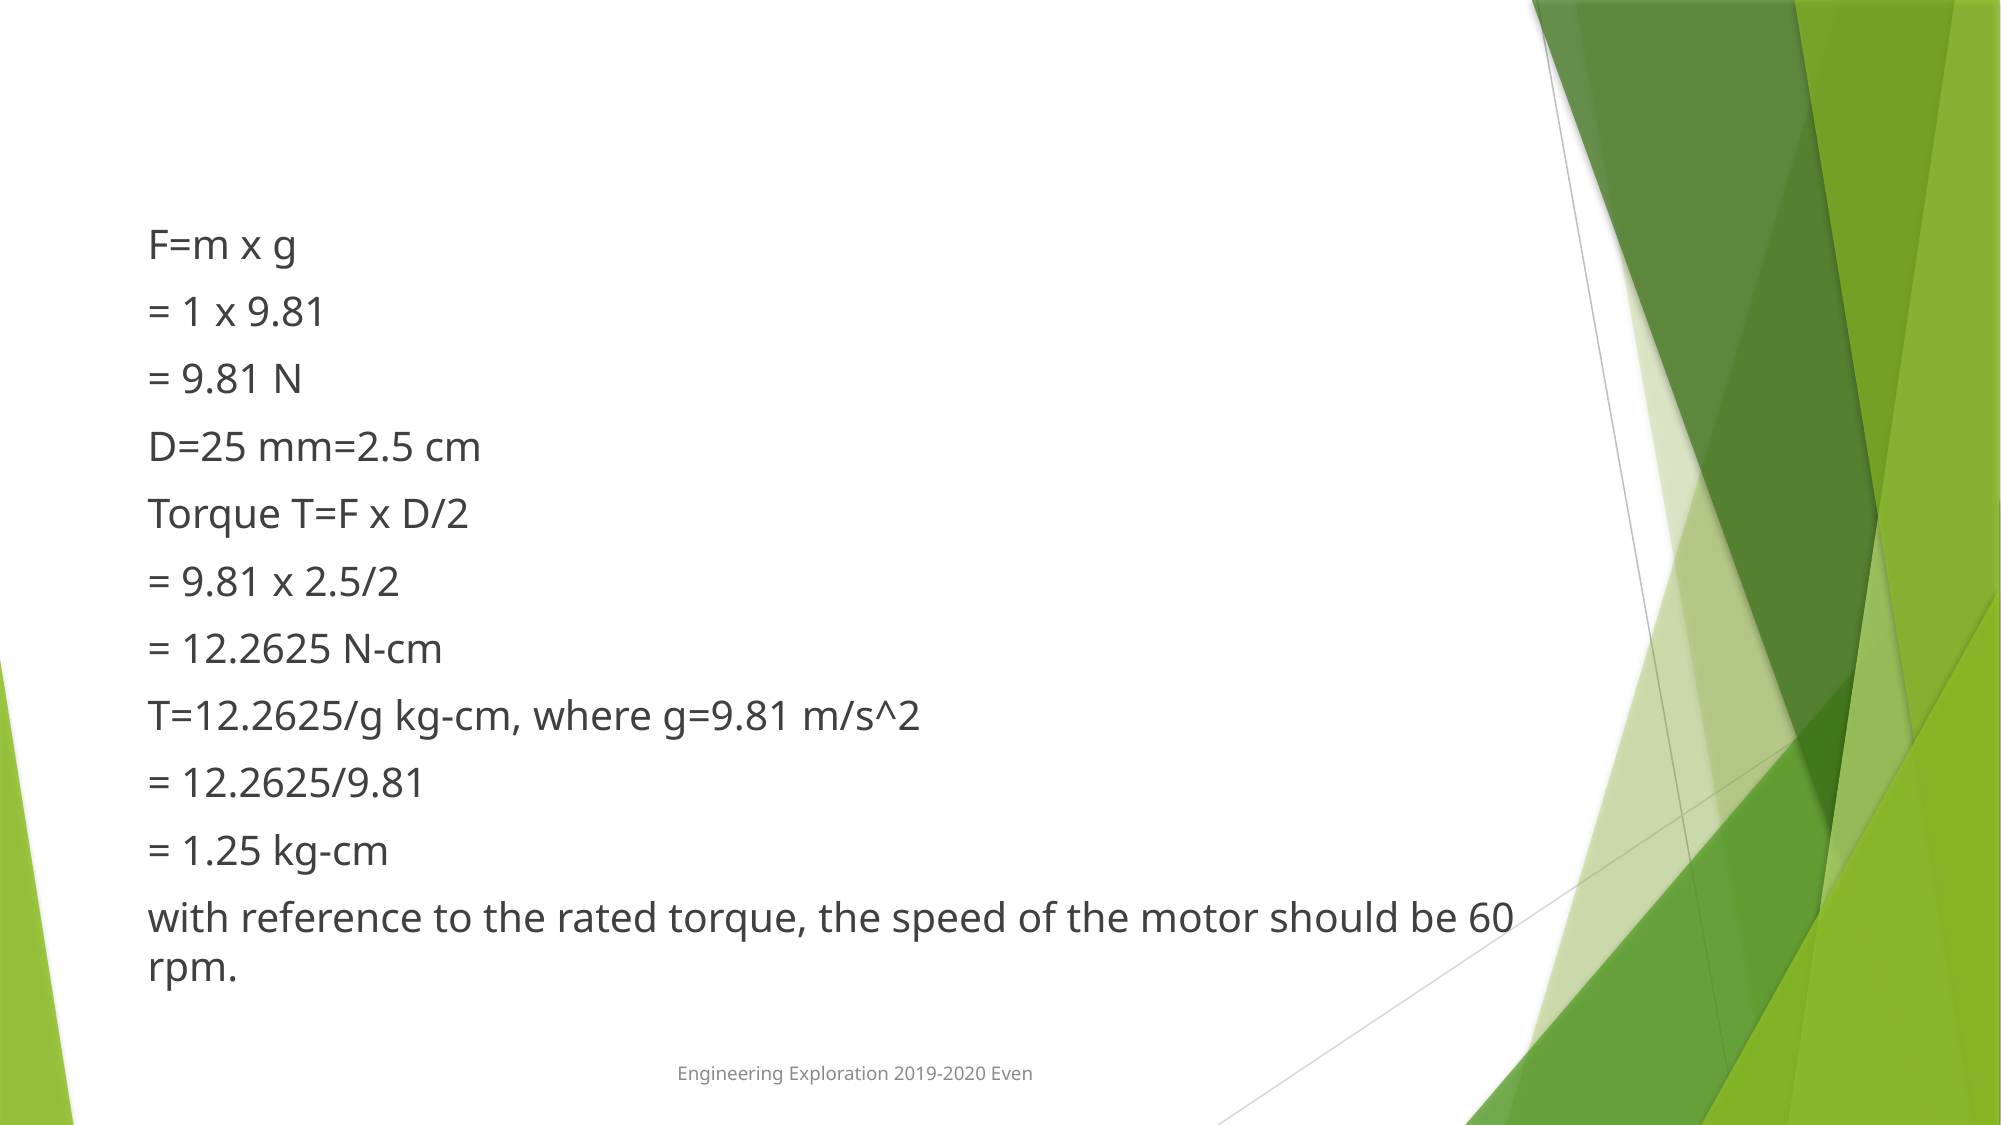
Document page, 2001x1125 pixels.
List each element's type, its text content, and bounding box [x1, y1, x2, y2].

footer Engineering Exploration 2019-2020 Even [662, 1042, 1338, 1103]
list F=m x g = 1 x 9.81 = 9.81 N D=25 mm=2.5 cm Torque T=F x D/2 = 9.81 x 2.5/2 = 12.2625 N-cm T=12.2625/g kg-cm, where g=9.81 m/s^2 = 12.2625/9.81 = 1.25 kg-cm with reference to the rated torque, the speed of the motor should be 60 rpm. [132, 211, 1565, 999]
